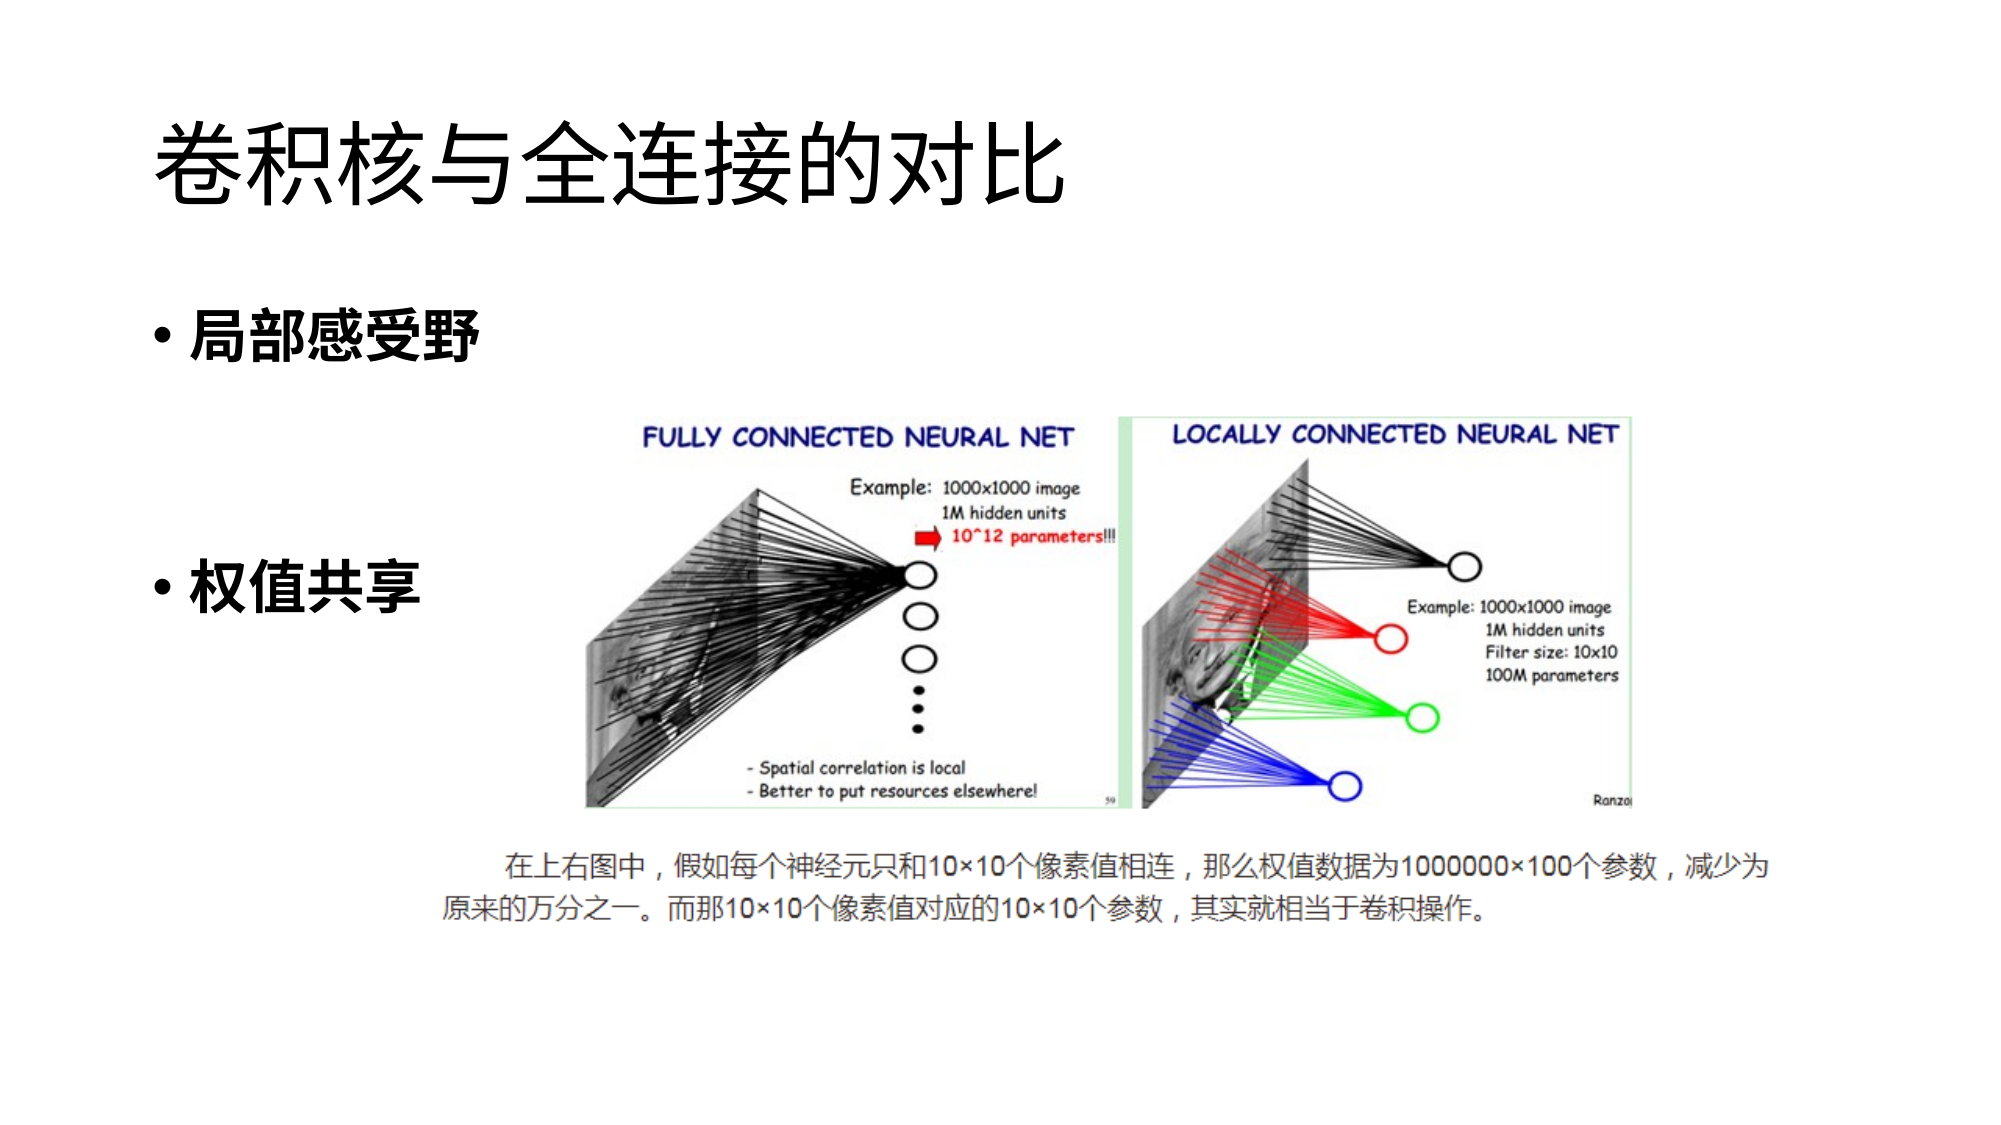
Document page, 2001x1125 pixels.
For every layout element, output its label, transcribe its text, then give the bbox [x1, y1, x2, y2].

list 局部感受野 权值共享 [137, 299, 1863, 1014]
title 卷积核与全连接的对比 [137, 59, 1863, 278]
picture [428, 398, 1798, 948]
